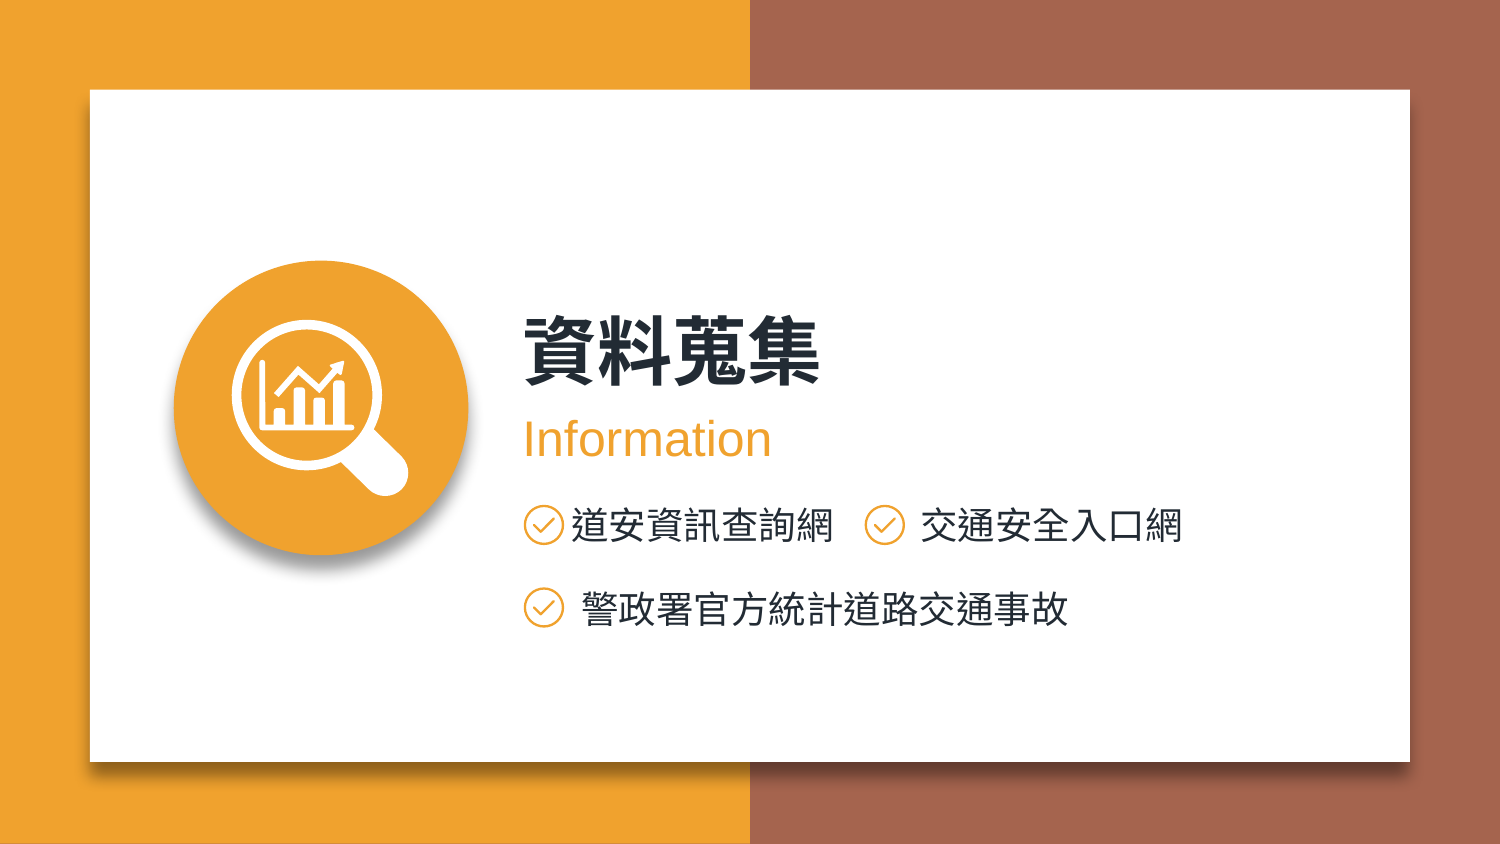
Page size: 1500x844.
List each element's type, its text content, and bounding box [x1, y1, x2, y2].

text_box 資料蒐集 [507, 296, 838, 402]
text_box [523, 587, 565, 628]
text_box 警政署官方統計道路交通事故 [566, 578, 1084, 639]
text_box 道安資訊查詢網 [556, 494, 849, 555]
text_box [89, 89, 1411, 763]
text_box [231, 319, 409, 497]
text_box [172, 259, 470, 557]
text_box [523, 504, 565, 546]
text_box Information [507, 398, 788, 474]
text_box 交通安全入口網 [905, 495, 1198, 555]
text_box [864, 504, 905, 546]
